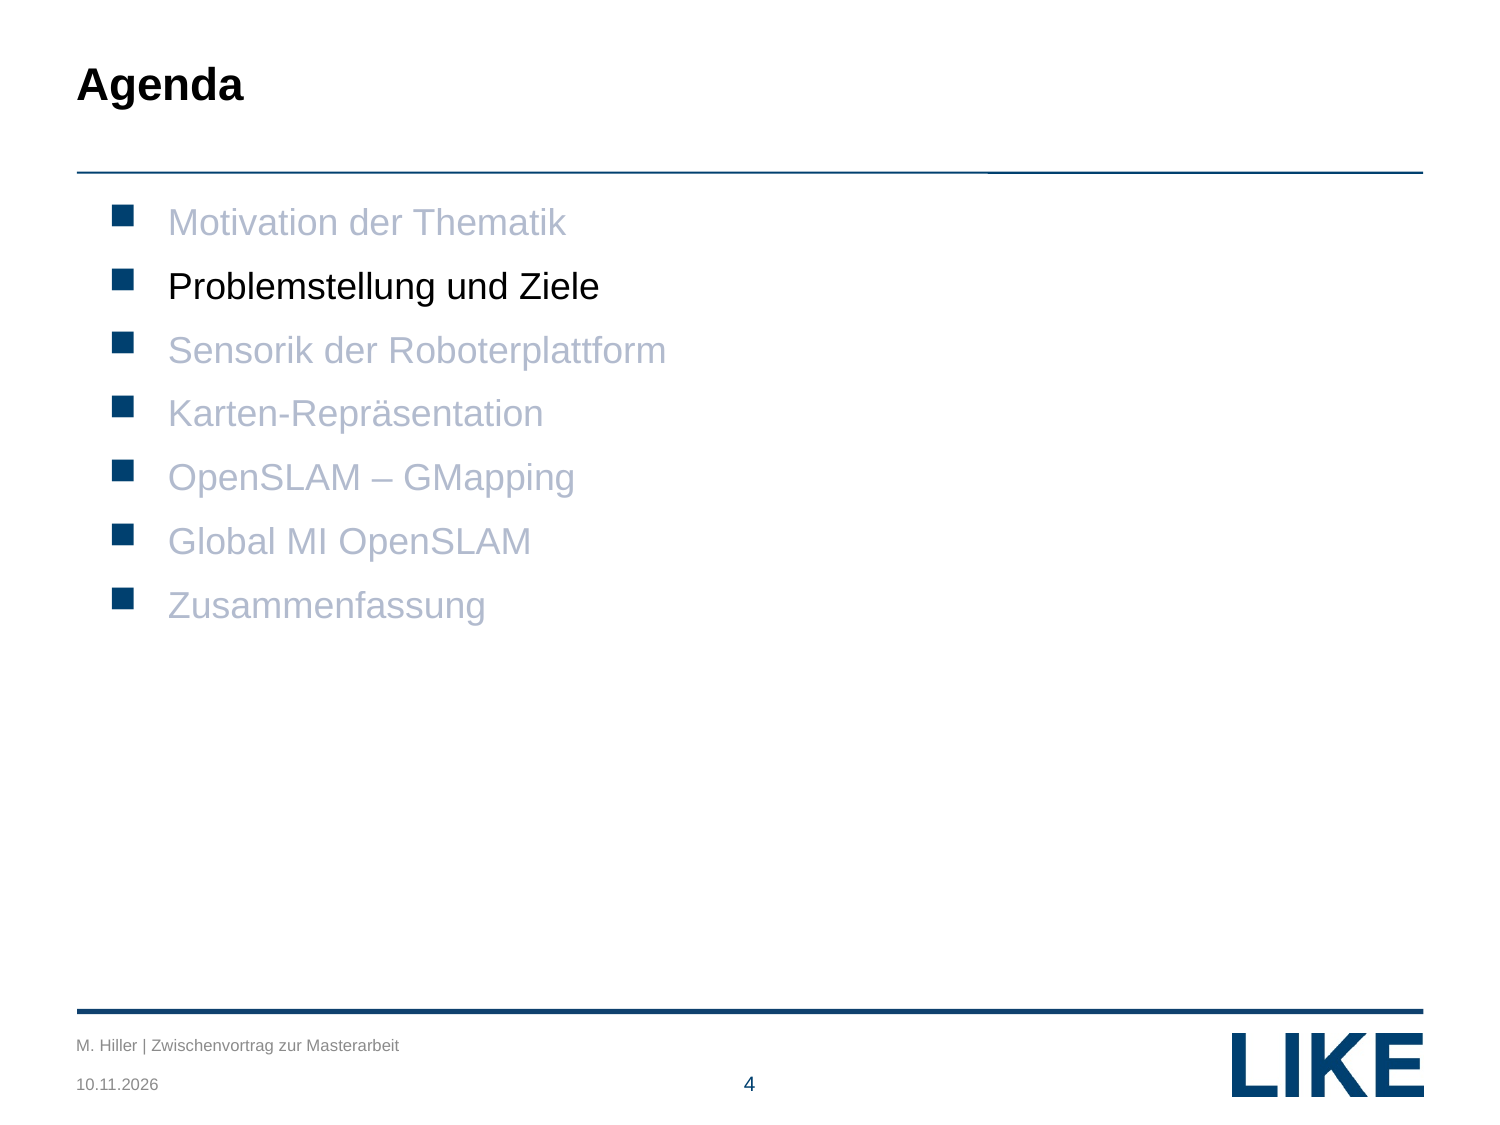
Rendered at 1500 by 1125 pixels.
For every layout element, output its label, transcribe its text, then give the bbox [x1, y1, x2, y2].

title Agenda [76, 54, 1423, 111]
picture [1232, 1033, 1424, 1097]
text_box Motivation der Thematik Problemstellung und Ziele Sensorik der Roboterplattform Karten-Repräsentation OpenSLAM – GMapping Global MI OpenSLAM Zusammenfassung [94, 190, 1447, 976]
footer M. Hiller | Zwischenvortrag zur Masterarbeit [76, 1034, 552, 1056]
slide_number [76, 1073, 427, 1095]
